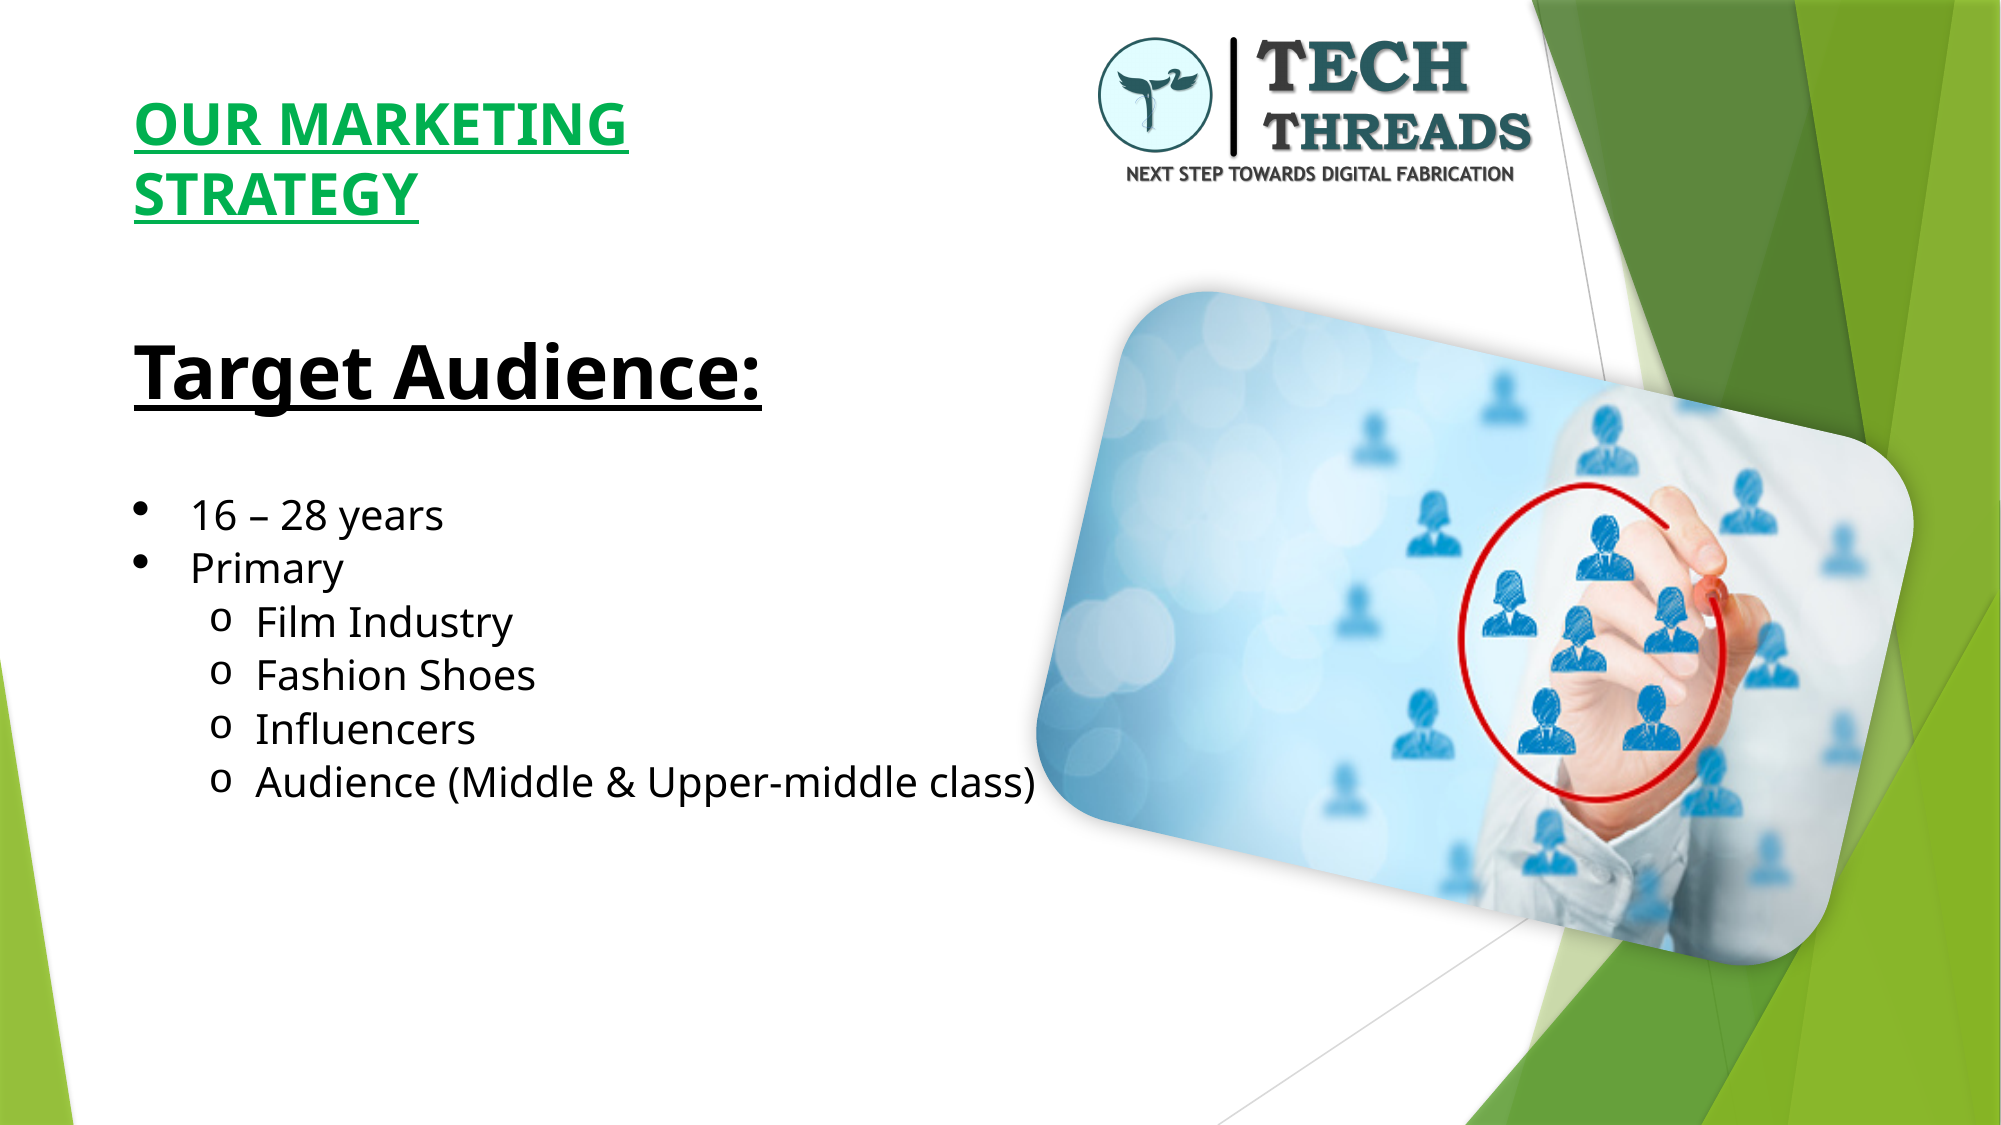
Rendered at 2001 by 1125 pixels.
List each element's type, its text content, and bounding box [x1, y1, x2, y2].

picture [1151, 291, 1303, 311]
picture [1068, 357, 1914, 966]
picture [1097, 0, 1567, 200]
text_box Target Audience: 16 – 28 years Primary Film Industry Fashion Shoes Influencers Audience (Middle & Upper-middle class) [118, 311, 1513, 814]
text_box OUR MARKETING STRATEGY [118, 79, 918, 235]
